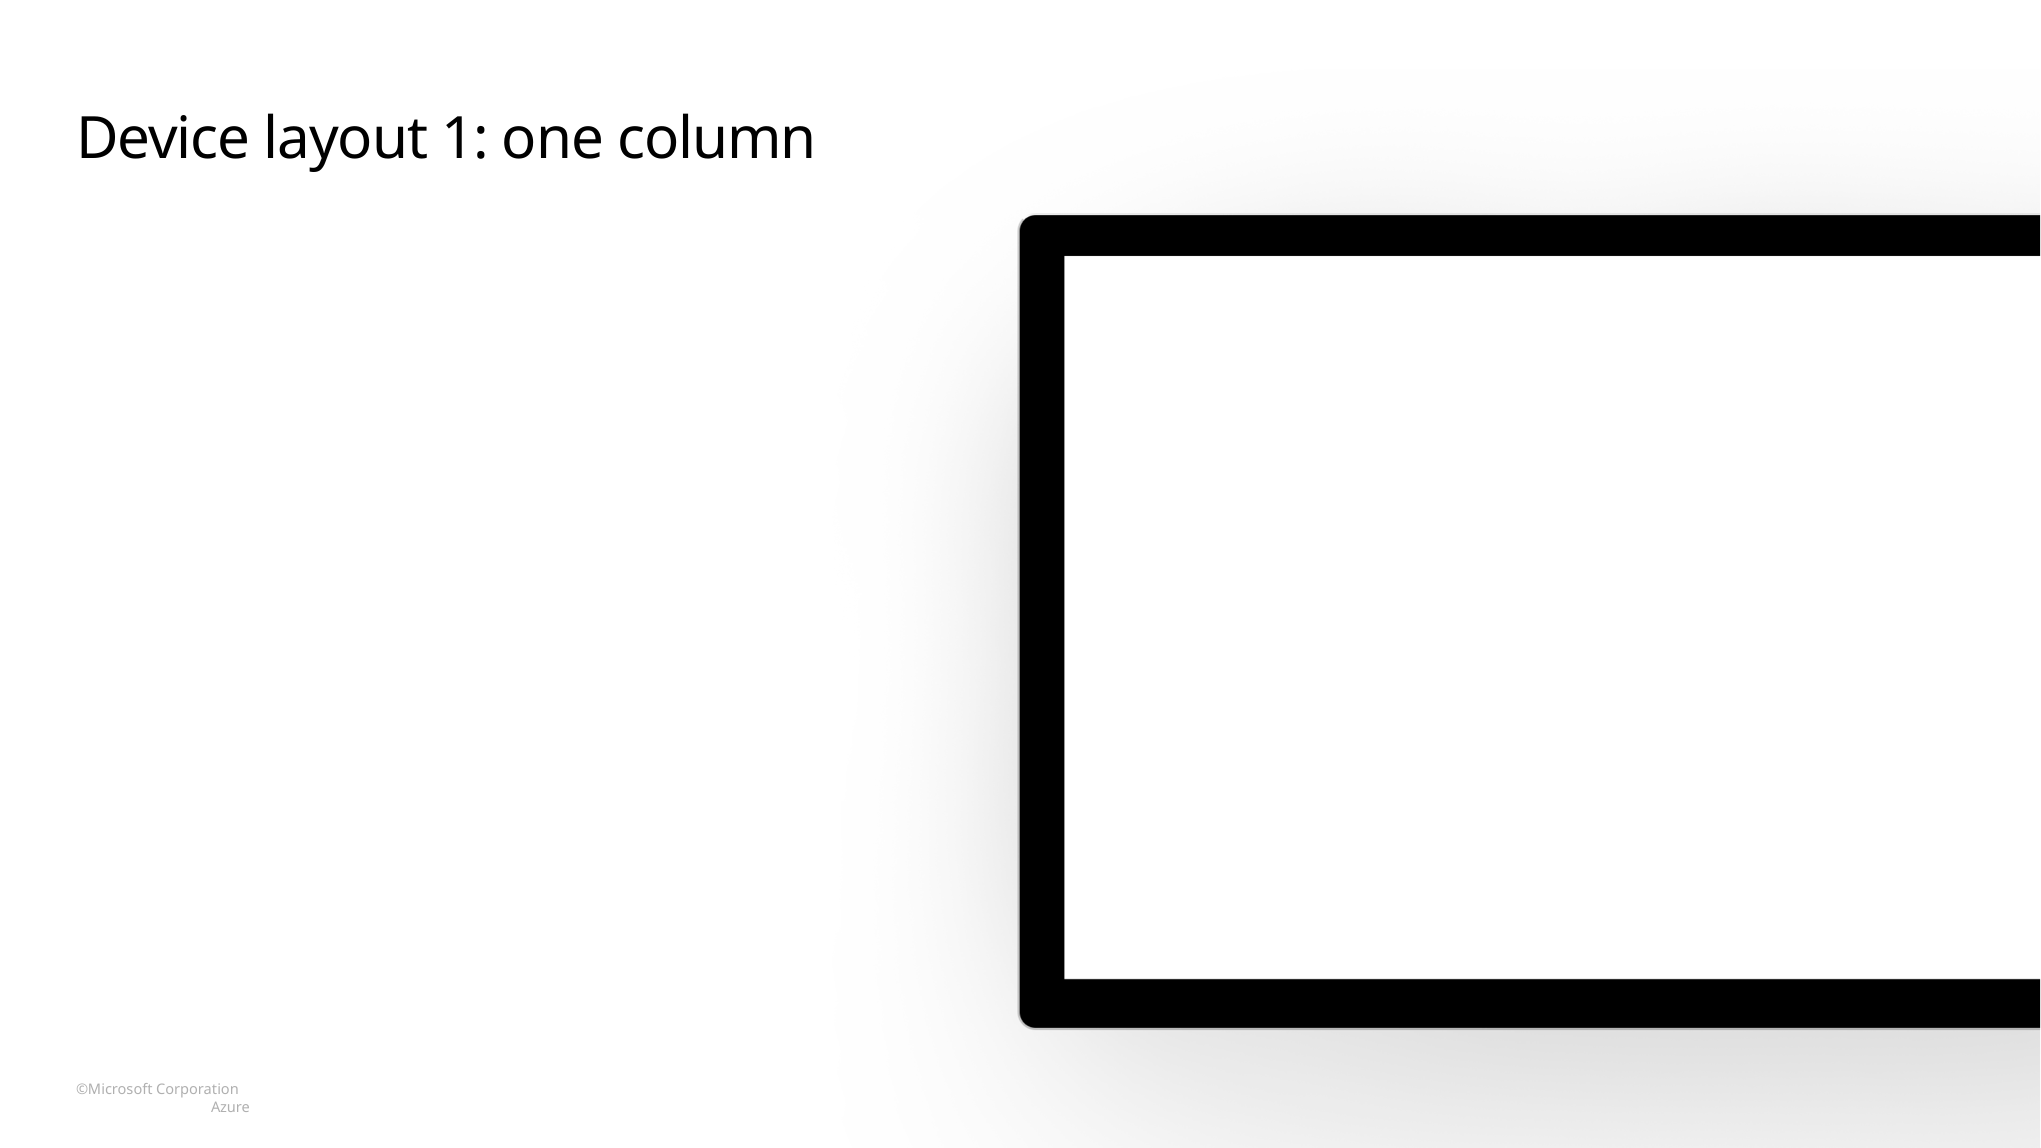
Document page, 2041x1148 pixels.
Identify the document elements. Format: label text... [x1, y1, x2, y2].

title Device layout 1: one column [76, 103, 1969, 239]
picture [743, 69, 2041, 1148]
